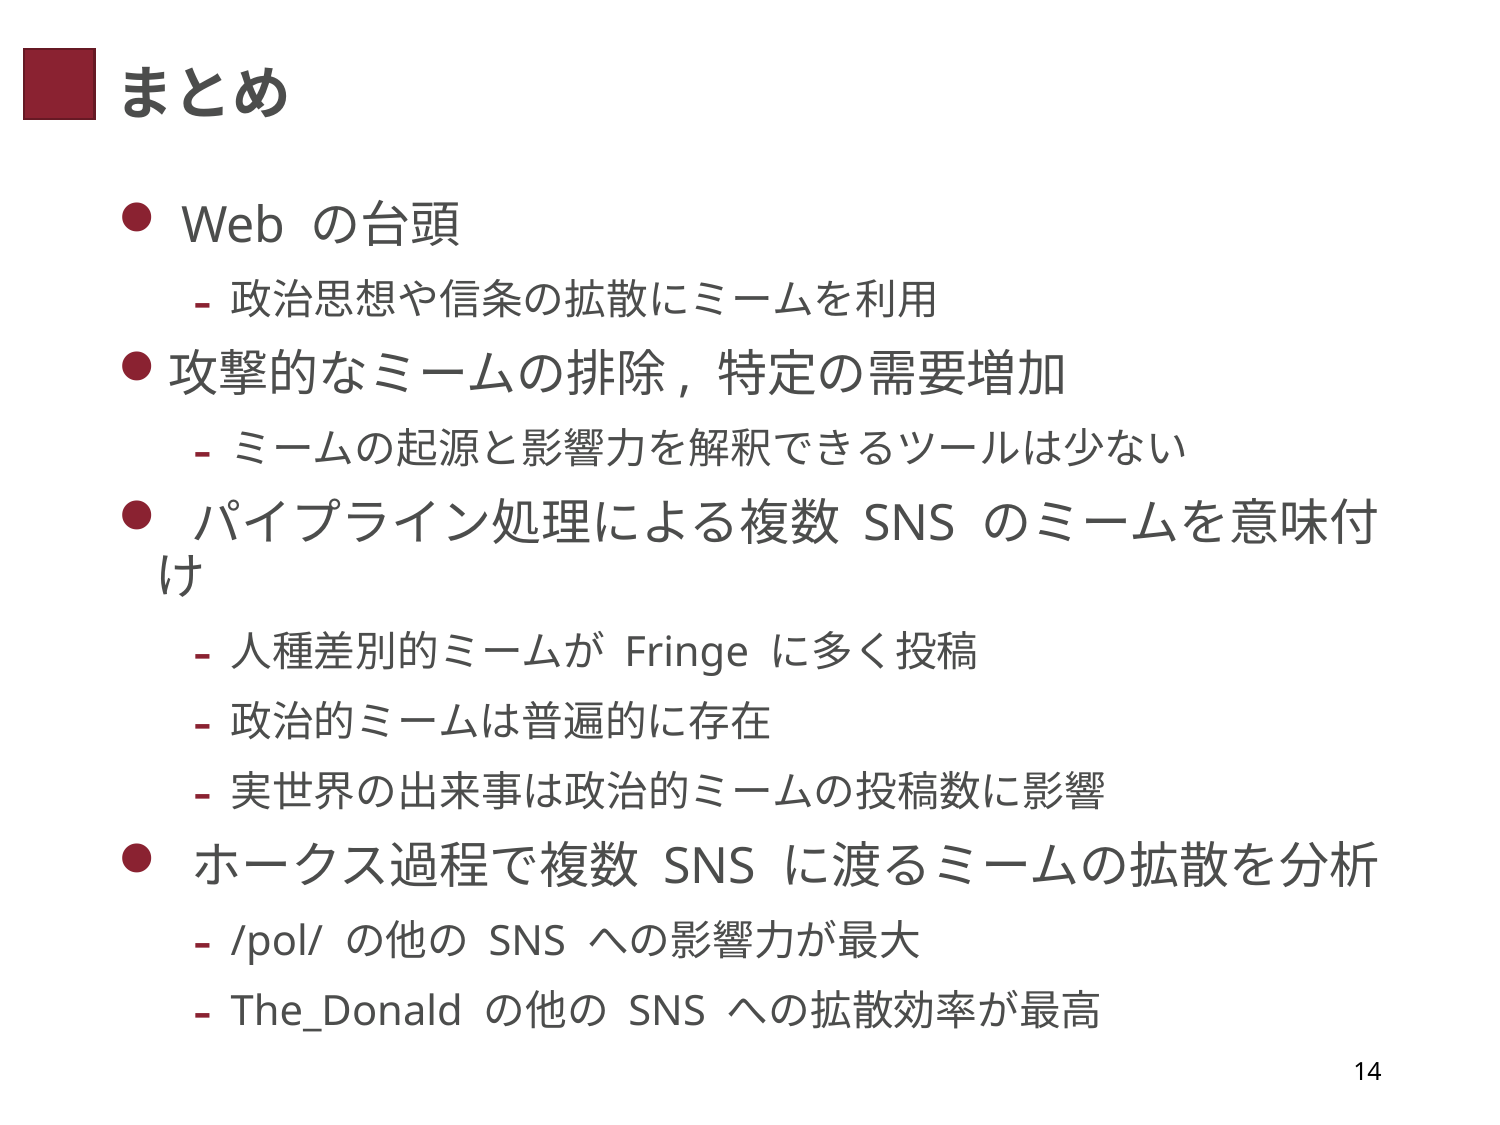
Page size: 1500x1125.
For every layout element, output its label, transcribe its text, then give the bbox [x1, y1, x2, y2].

slide_number 14 [1059, 1042, 1397, 1103]
list Web の台頭 政治思想や信条の拡散にミームを利用 攻撃的なミームの排除, 特定の需要増加 ミームの起源と影響力を解釈できるツールは少ない パイプライン処理による複数 SNS のミームを意味付け 人種差別的ミームが Fringe に多く投稿 政治的ミームは普遍的に存在 実世界の出来事は政治的ミームの投稿数に影響 ホークス過程で複数 SNS に渡るミームの拡散を分析 /pol/ の他の SNS への影響力が最大 The_Donald の他の SNS への拡散効率が最高 [103, 192, 1438, 1064]
title まとめ [100, 23, 1400, 169]
